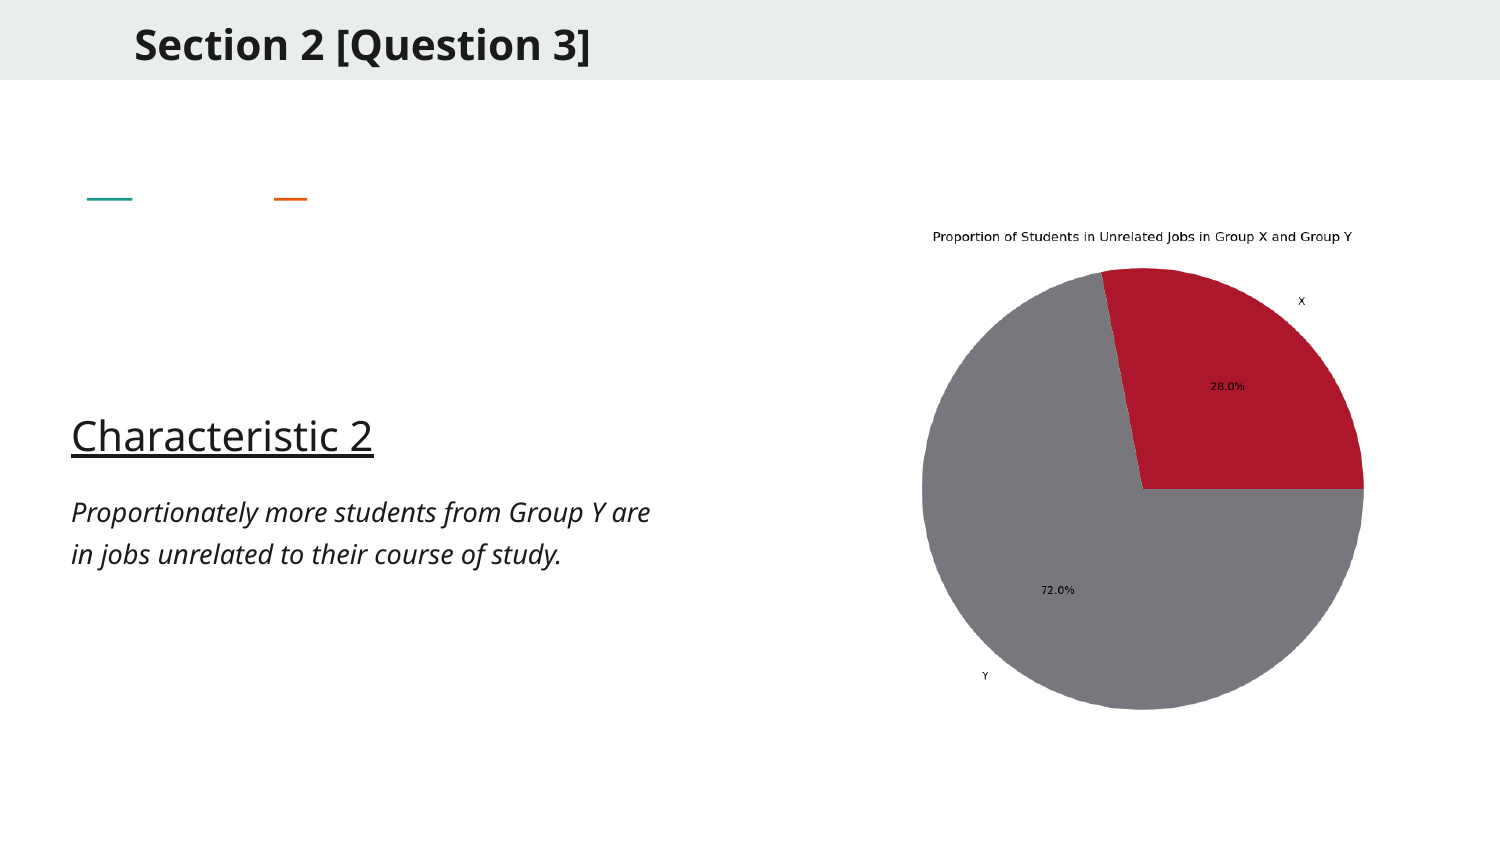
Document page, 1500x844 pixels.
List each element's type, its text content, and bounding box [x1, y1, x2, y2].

list Characteristic 2 Proportionately more students from Group Y are in jobs unrelated to their course of study. [56, 172, 683, 799]
title Section 2 [Question 3] [119, 0, 1381, 88]
picture [821, 171, 1449, 799]
